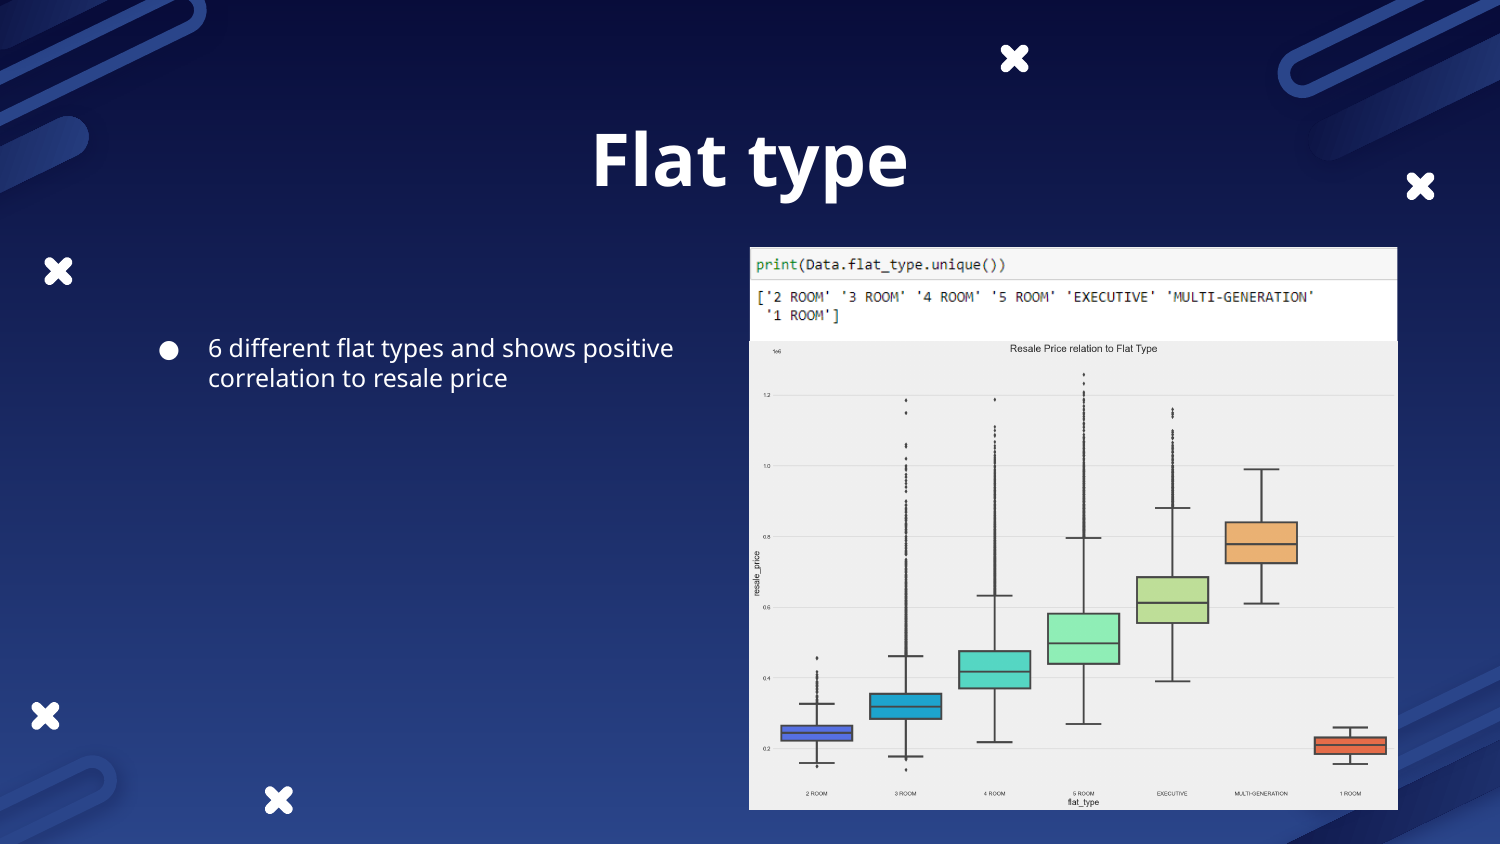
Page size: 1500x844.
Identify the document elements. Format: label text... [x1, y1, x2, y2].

subtitle 6 different flat types and shows positive correlation to resale price [118, 317, 719, 489]
picture [749, 247, 1398, 810]
title Flat type [118, 98, 1382, 192]
